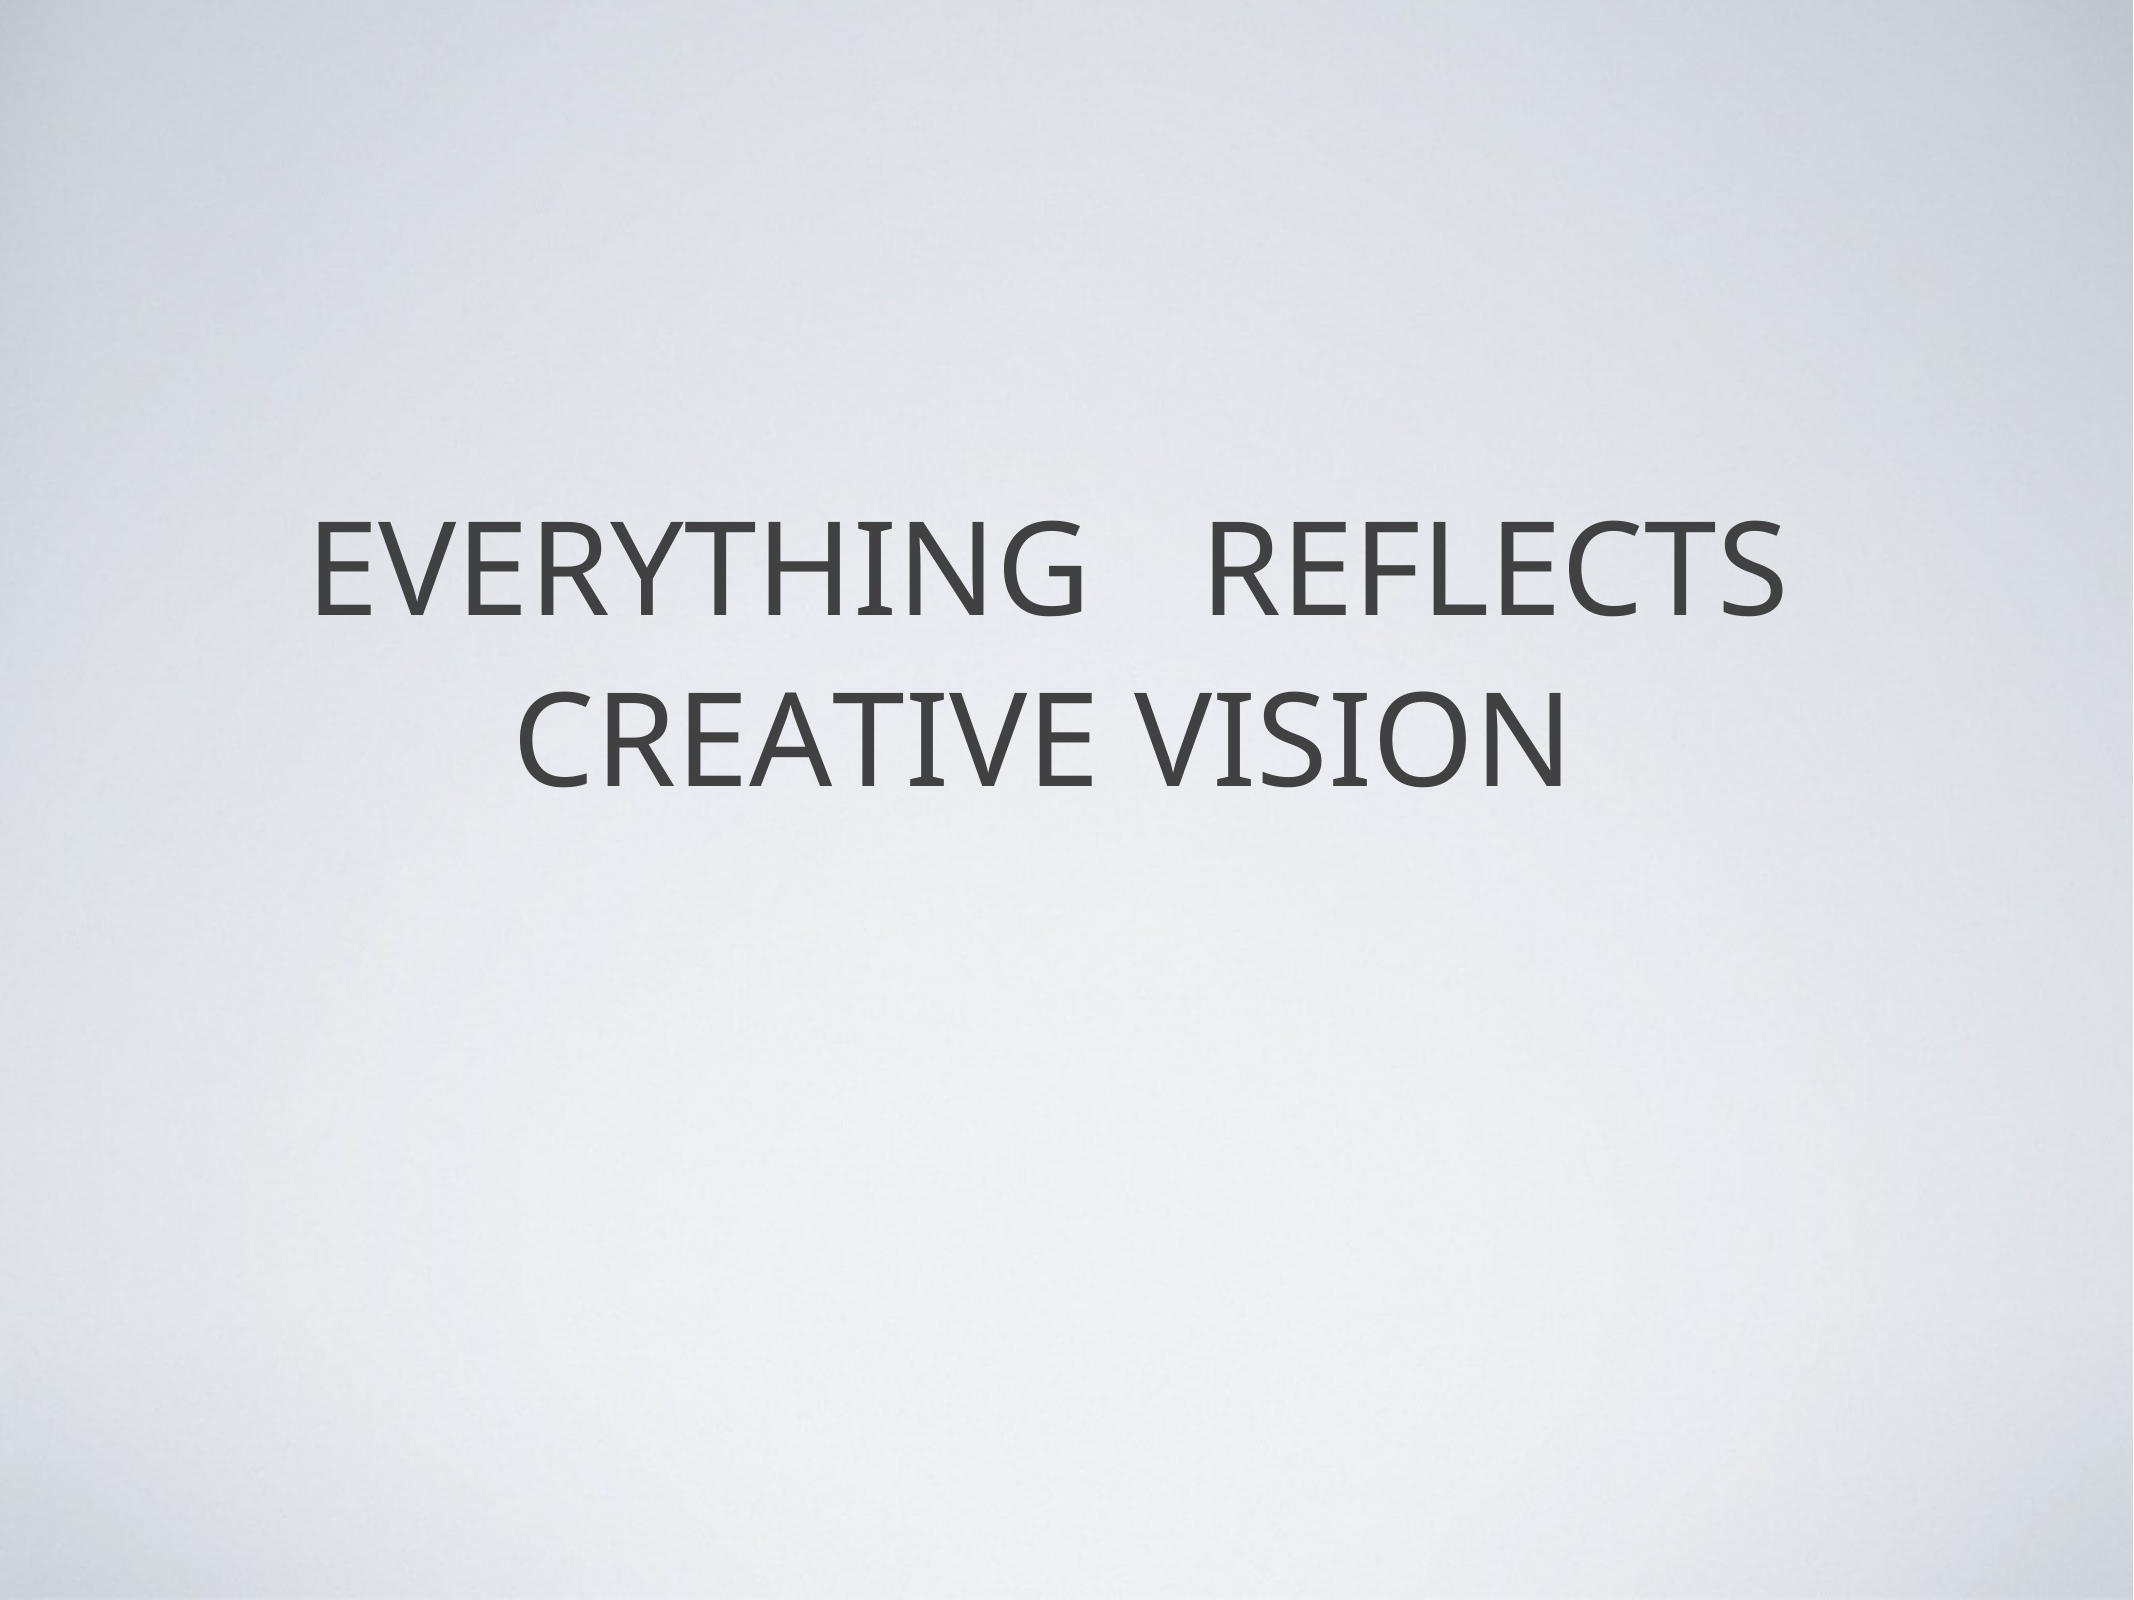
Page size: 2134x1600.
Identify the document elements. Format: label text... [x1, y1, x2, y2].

text_box CREATIVE VISION [510, 679, 1645, 834]
text_box REFLECTS [1197, 508, 1852, 663]
text_box [0, 0, 2134, 1600]
text_box EVERYTHING [304, 508, 1183, 663]
